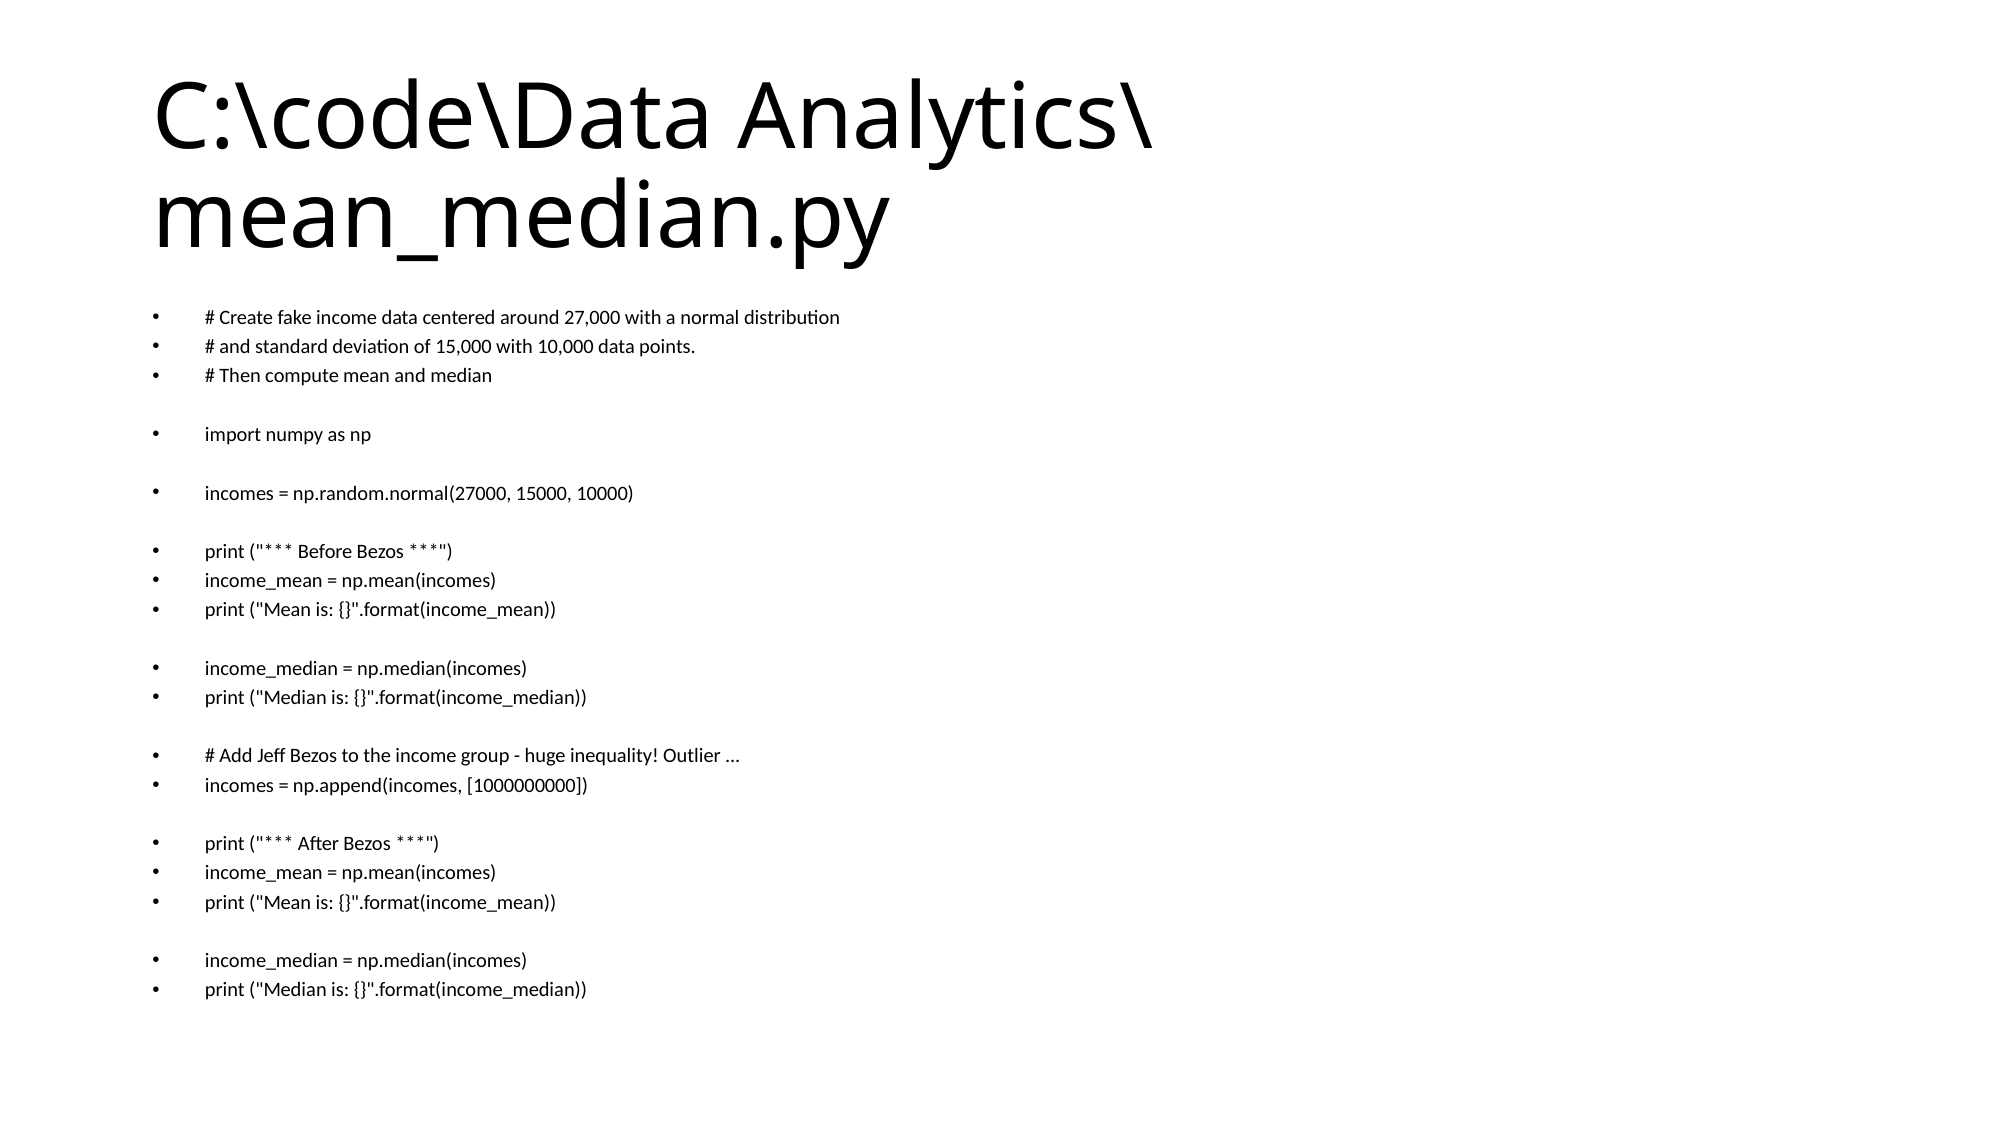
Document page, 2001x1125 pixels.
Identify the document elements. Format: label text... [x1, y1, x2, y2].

title C:\code\Data Analytics\mean_median.py [137, 59, 1863, 278]
list # Create fake income data centered around 27,000 with a normal distribution # and standard deviation of 15,000 with 10,000 data points. # Then compute mean and median import numpy as np incomes = np.random.normal(27000, 15000, 10000) print ("*** Before Bezos ***") income_mean = np.mean(incomes) print ("Mean is: {}".format(income_mean)) income_median = np.median(incomes) print ("Median is: {}".format(income_median)) # Add Jeff Bezos to the income group - huge inequality! Outlier ... incomes = np.append(incomes, [1000000000]) print ("*** After Bezos ***") income_mean = np.mean(incomes) print ("Mean is: {}".format(income_mean)) income_median = np.median(incomes) print ("Median is: {}".format(income_median)) [137, 299, 1863, 1014]
